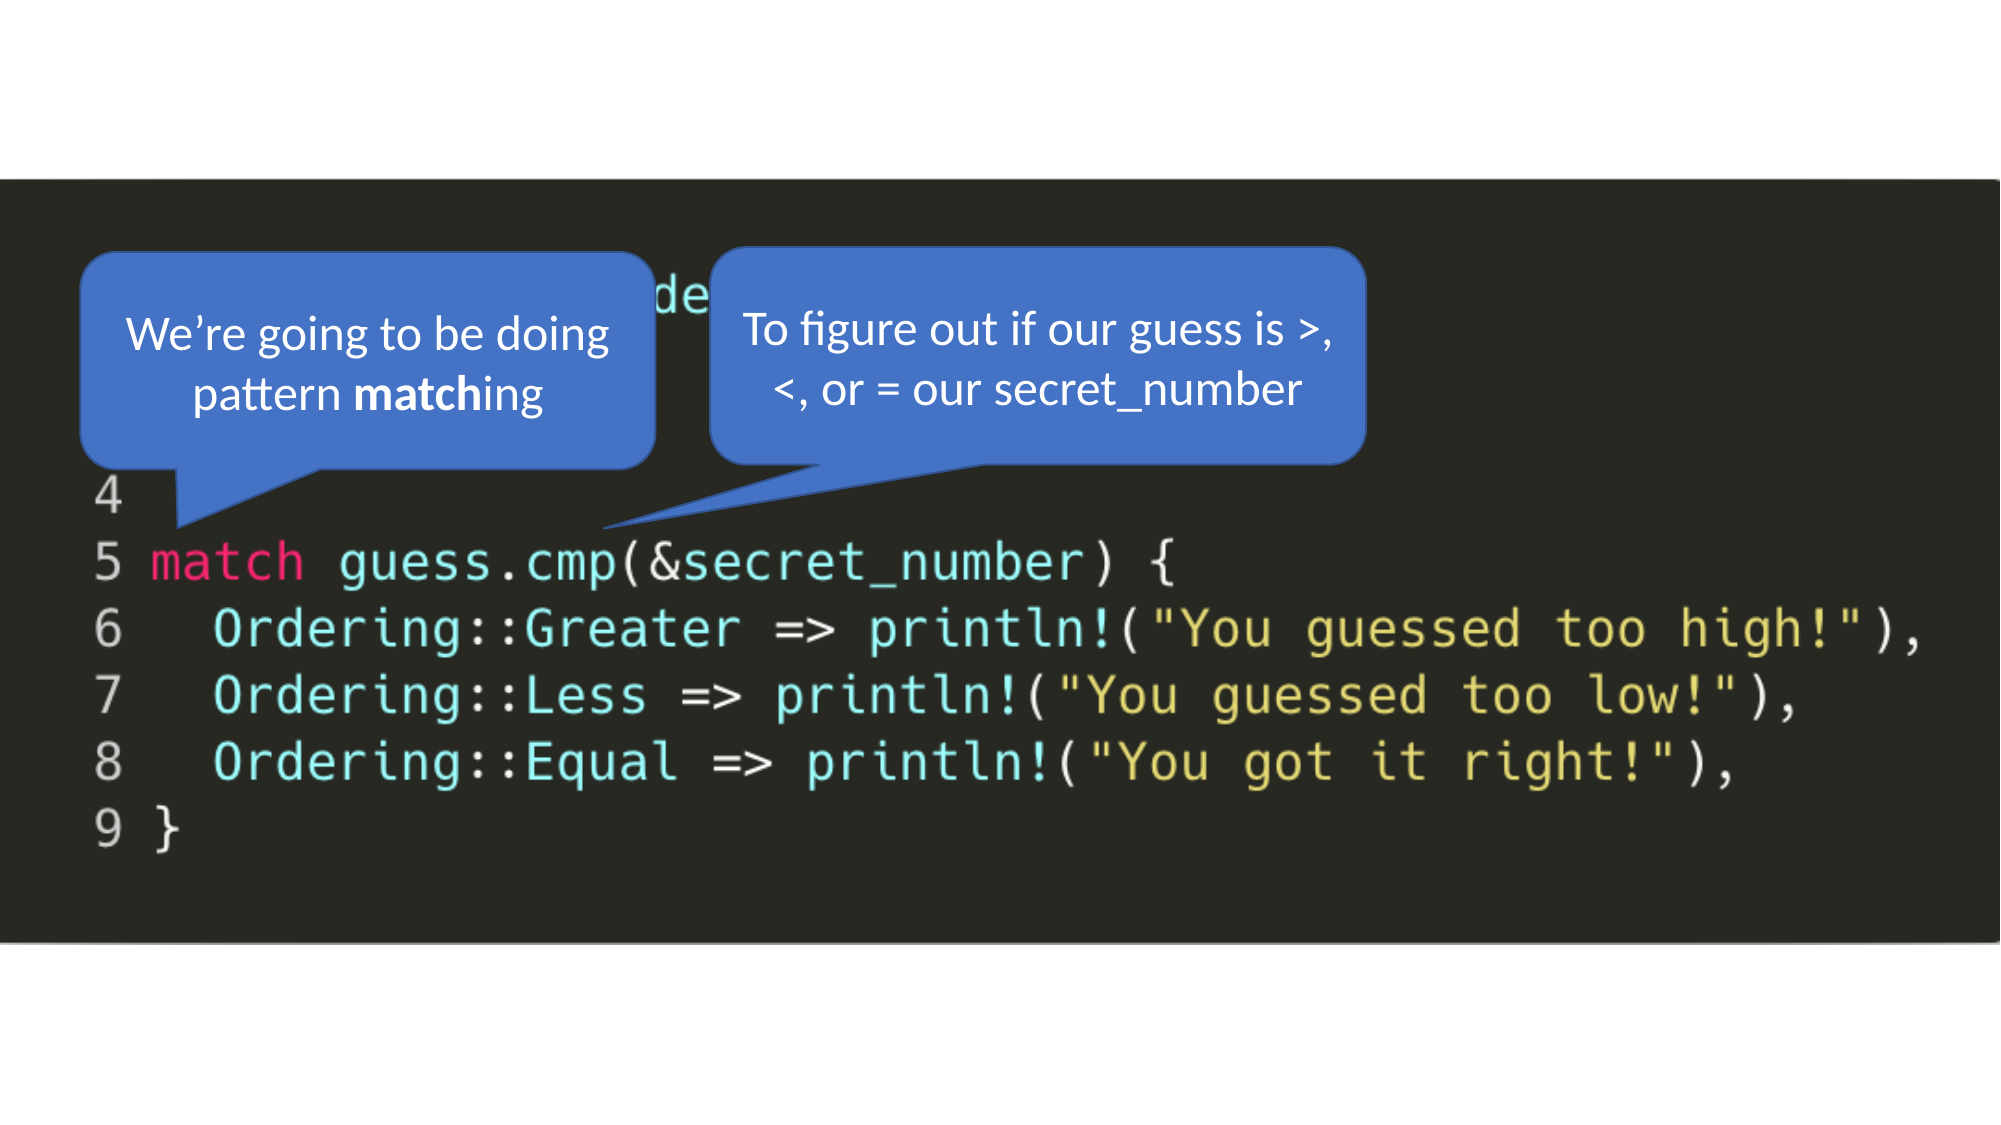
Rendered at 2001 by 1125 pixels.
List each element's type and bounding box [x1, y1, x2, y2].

picture [0, 178, 2000, 945]
